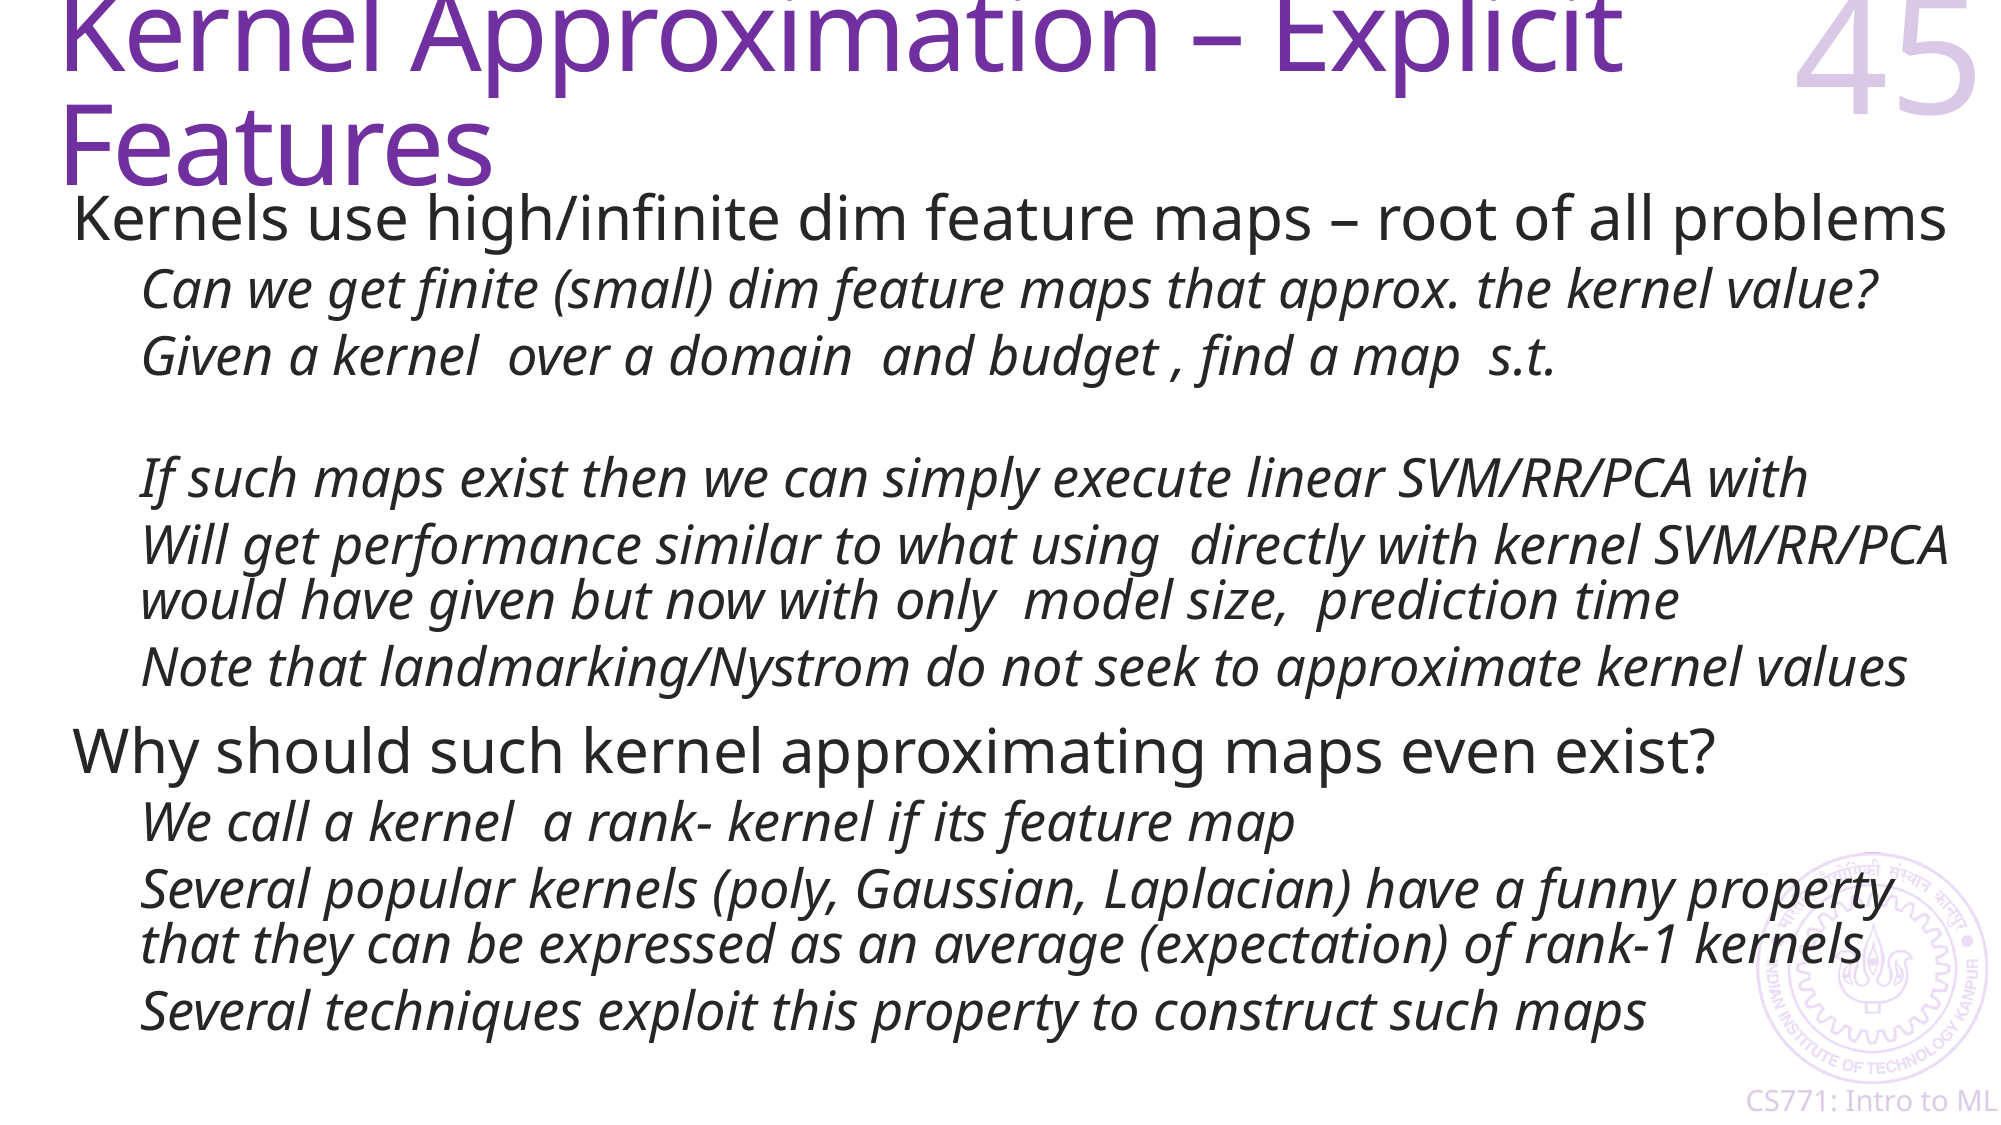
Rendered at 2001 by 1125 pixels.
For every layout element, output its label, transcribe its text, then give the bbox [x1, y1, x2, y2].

title Kernel Approximation – Explicit Features [41, 5, 1945, 183]
slide_number 45 [1520, 6, 2000, 183]
